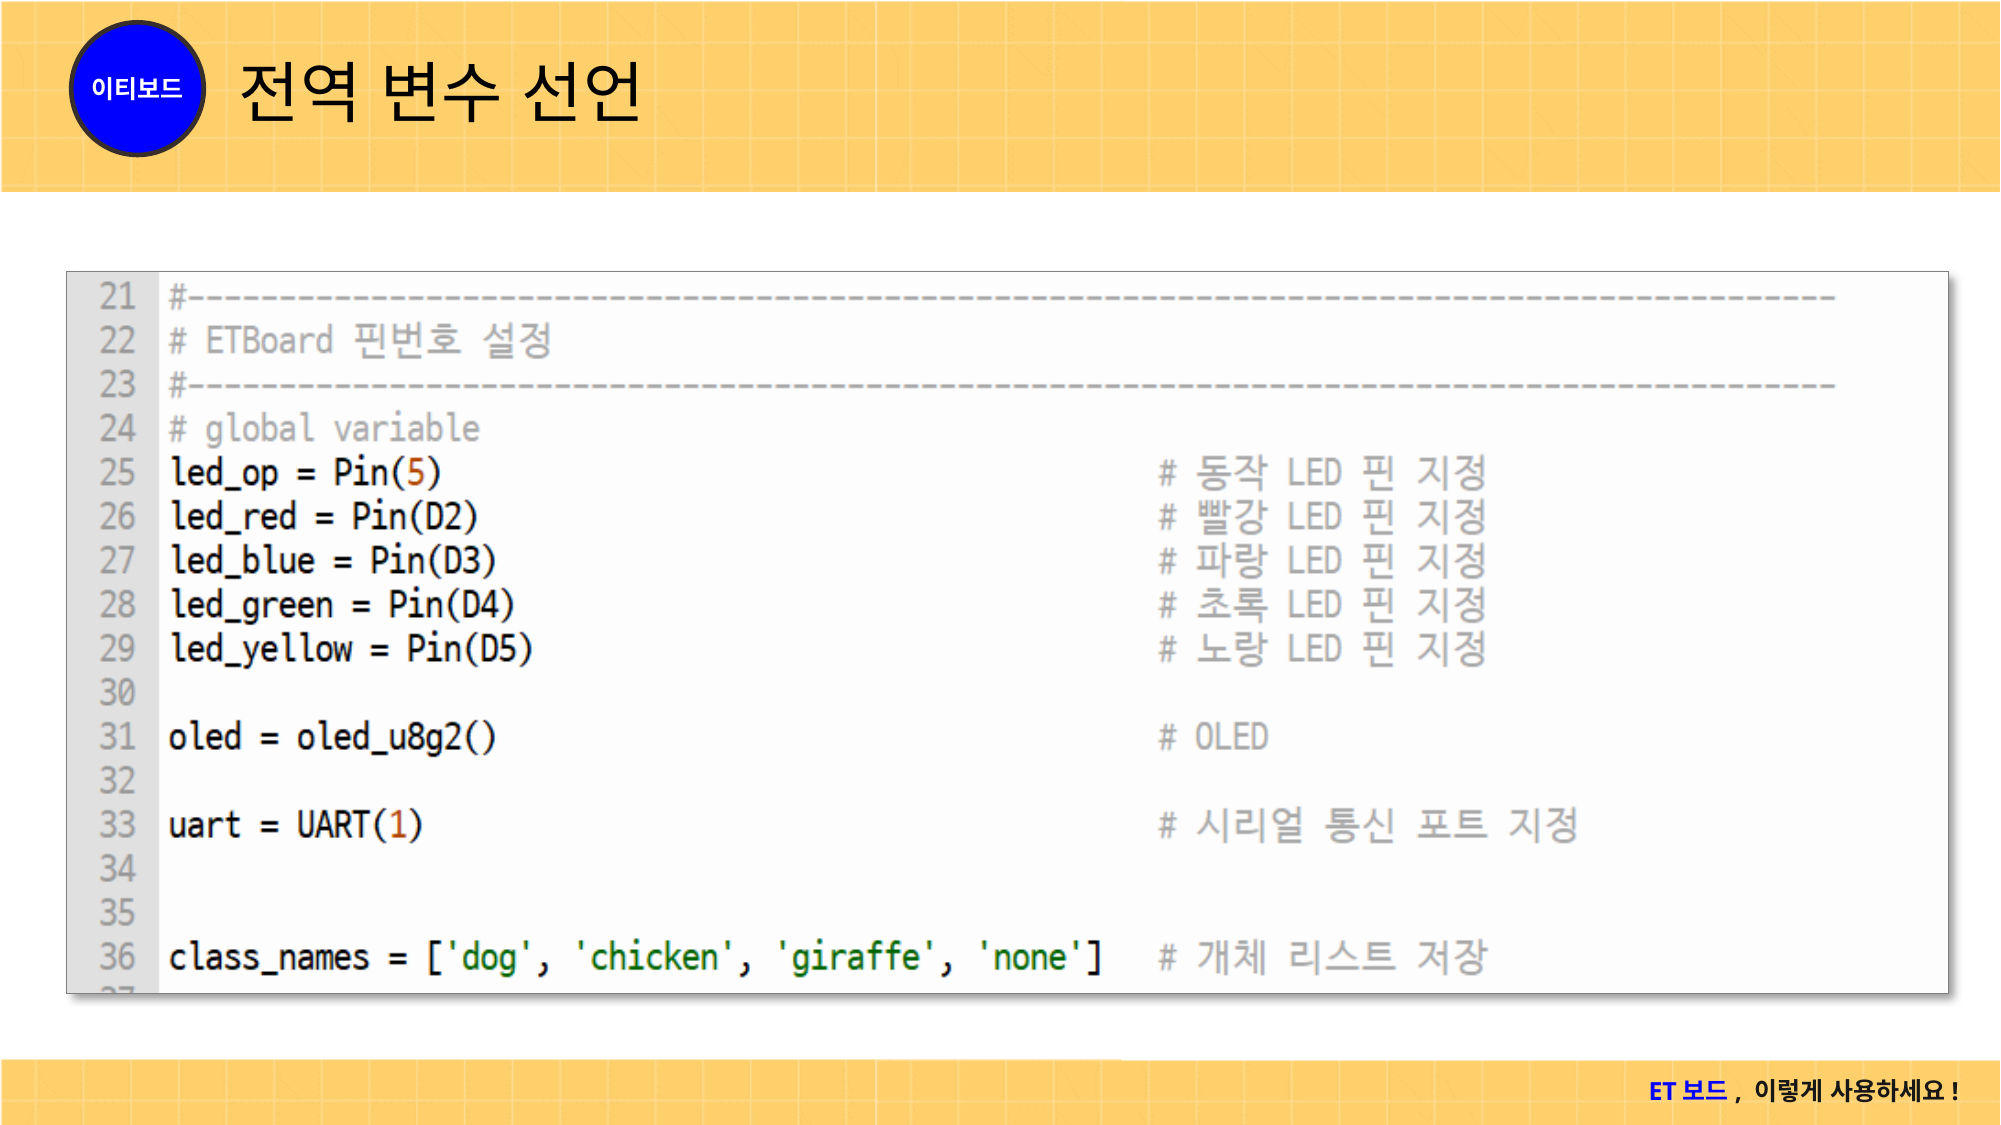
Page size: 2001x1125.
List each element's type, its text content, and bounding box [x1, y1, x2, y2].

title 전역 변수 선언 [223, 37, 1949, 155]
picture [2, 1060, 875, 1125]
picture [877, 1061, 1999, 1125]
picture [2, 1, 875, 192]
picture [877, 1, 2000, 192]
picture [66, 271, 1949, 994]
